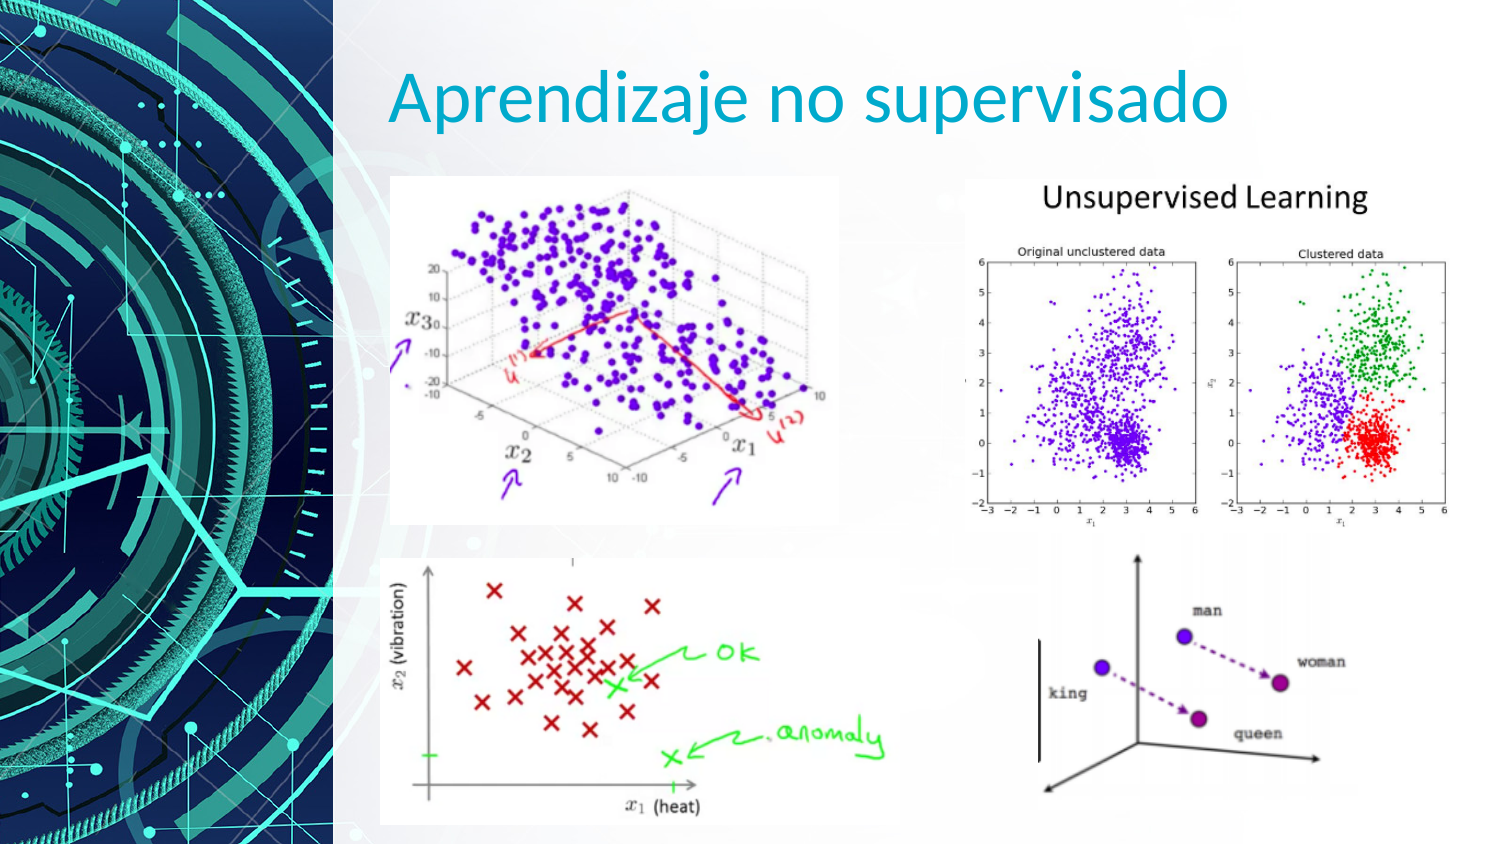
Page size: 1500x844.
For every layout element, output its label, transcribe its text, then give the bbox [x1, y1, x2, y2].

text_box Aprendizaje no supervisado [374, 46, 1376, 140]
picture [0, 0, 1500, 844]
